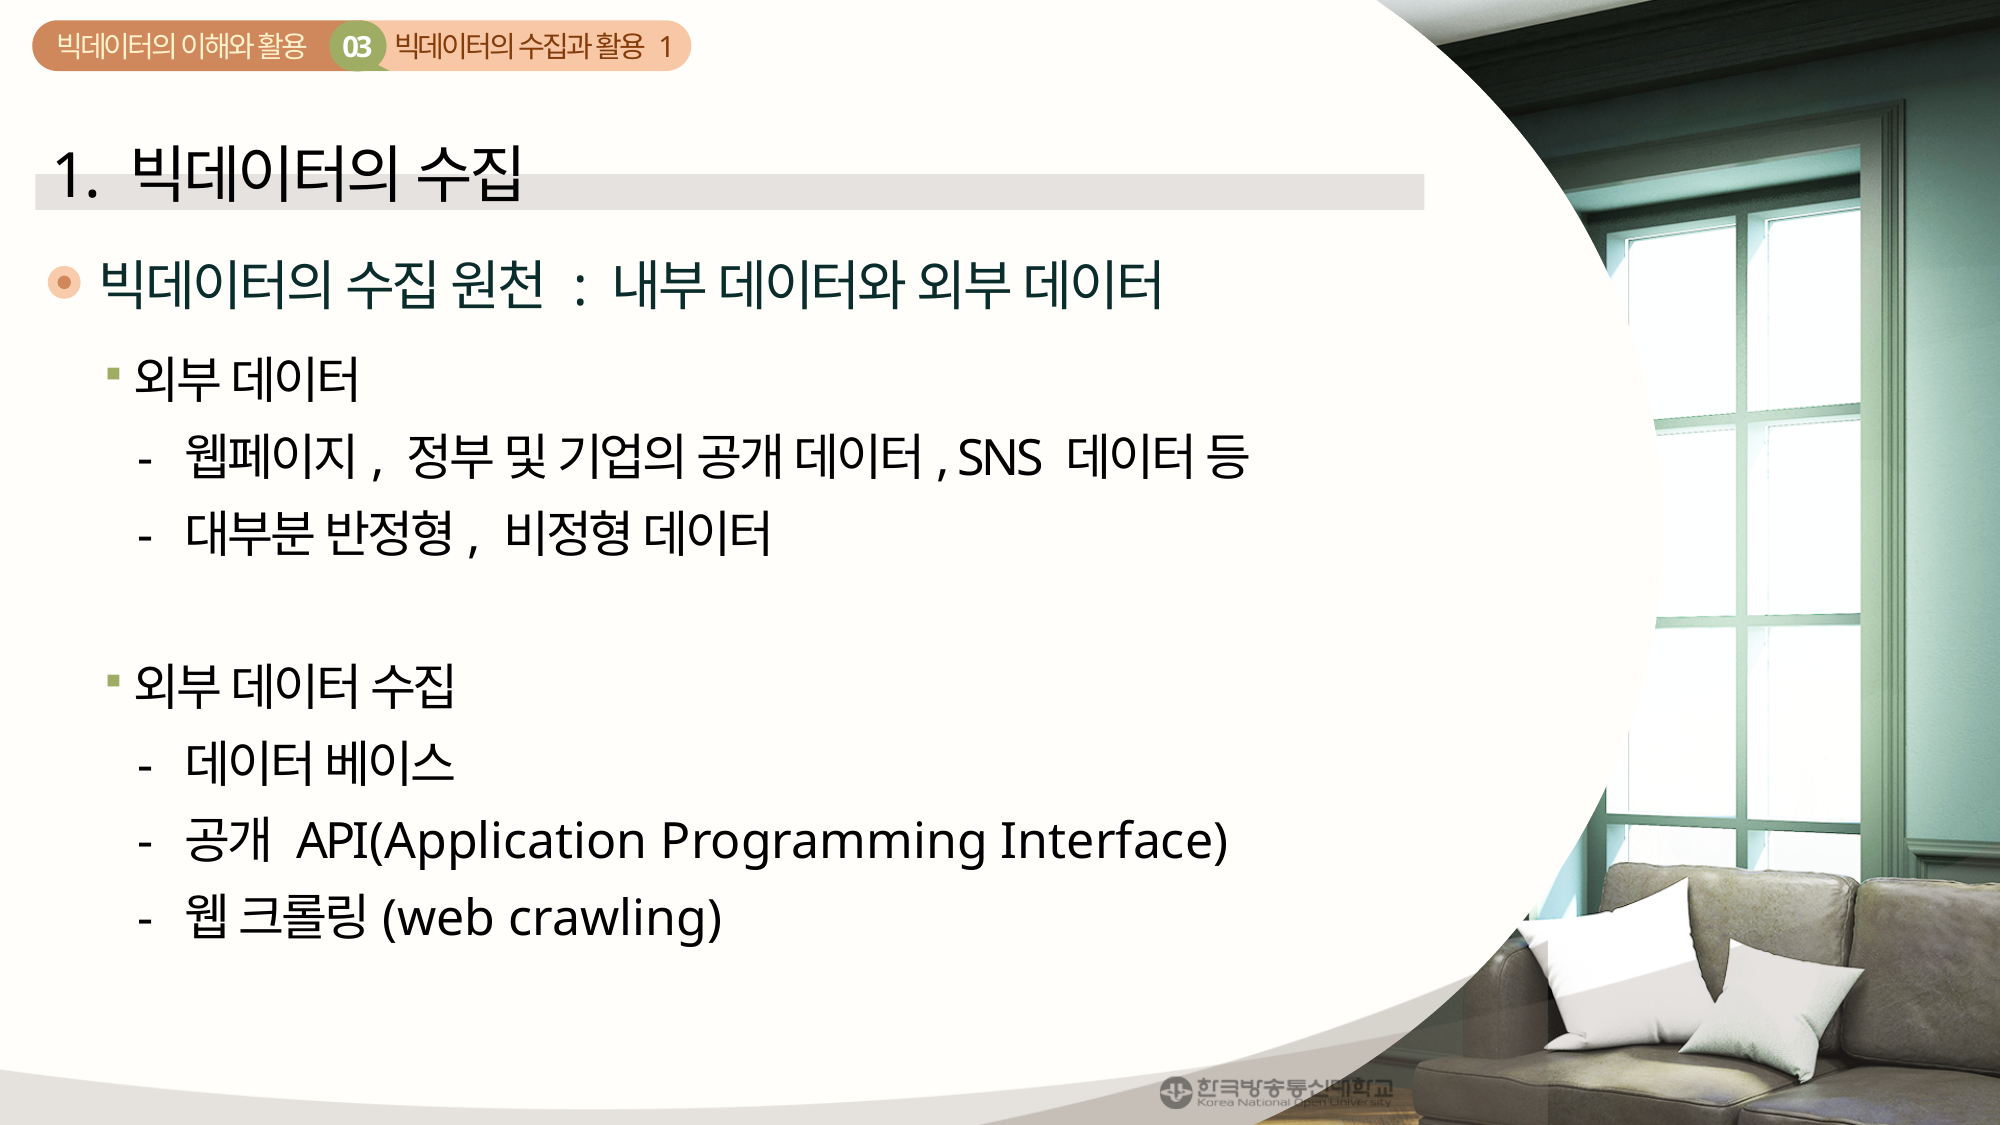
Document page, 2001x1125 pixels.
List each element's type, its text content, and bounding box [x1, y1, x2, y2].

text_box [329, 20, 390, 72]
text_box 빅데이터의 이해와 활용 [41, 21, 324, 71]
text_box [31, 25, 41, 67]
text_box [48, 19, 361, 73]
text_box 빅데이터의 수집과 활용 1 [390, 20, 704, 71]
text_box 1. 빅데이터의 수집 [36, 127, 1403, 217]
picture [0, 0, 2000, 1125]
text_box 외부 데이터 - 웹페이지, 정부 및 기업의 공개 데이터, SNS 데이터 등 - 대부분 반정형, 비정형 데이터 외부 데이터 수집 - 데이터 베이스 - 공개 API(Application Programming Interface) - 웹 크롤링(web crawling) [89, 341, 1481, 953]
text_box [1403, 173, 1425, 211]
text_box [47, 243, 1474, 325]
